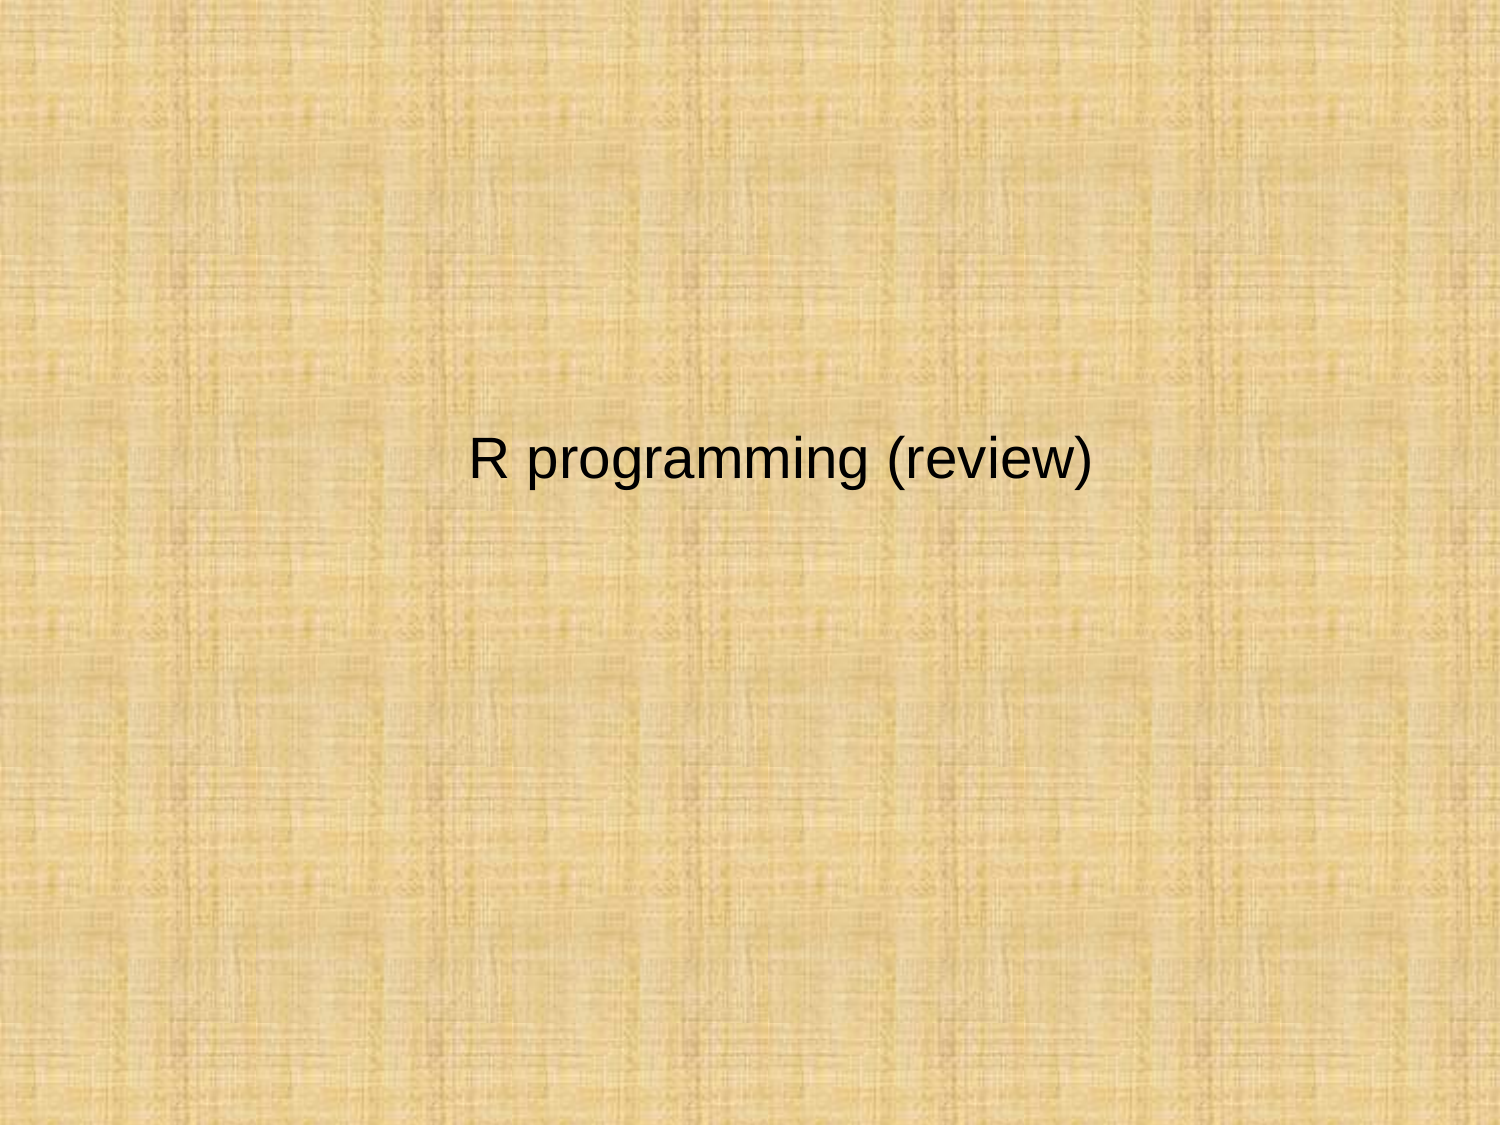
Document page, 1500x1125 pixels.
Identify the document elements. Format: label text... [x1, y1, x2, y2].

picture [0, 0, 1500, 1125]
text_box R programming (review) [453, 412, 1110, 498]
